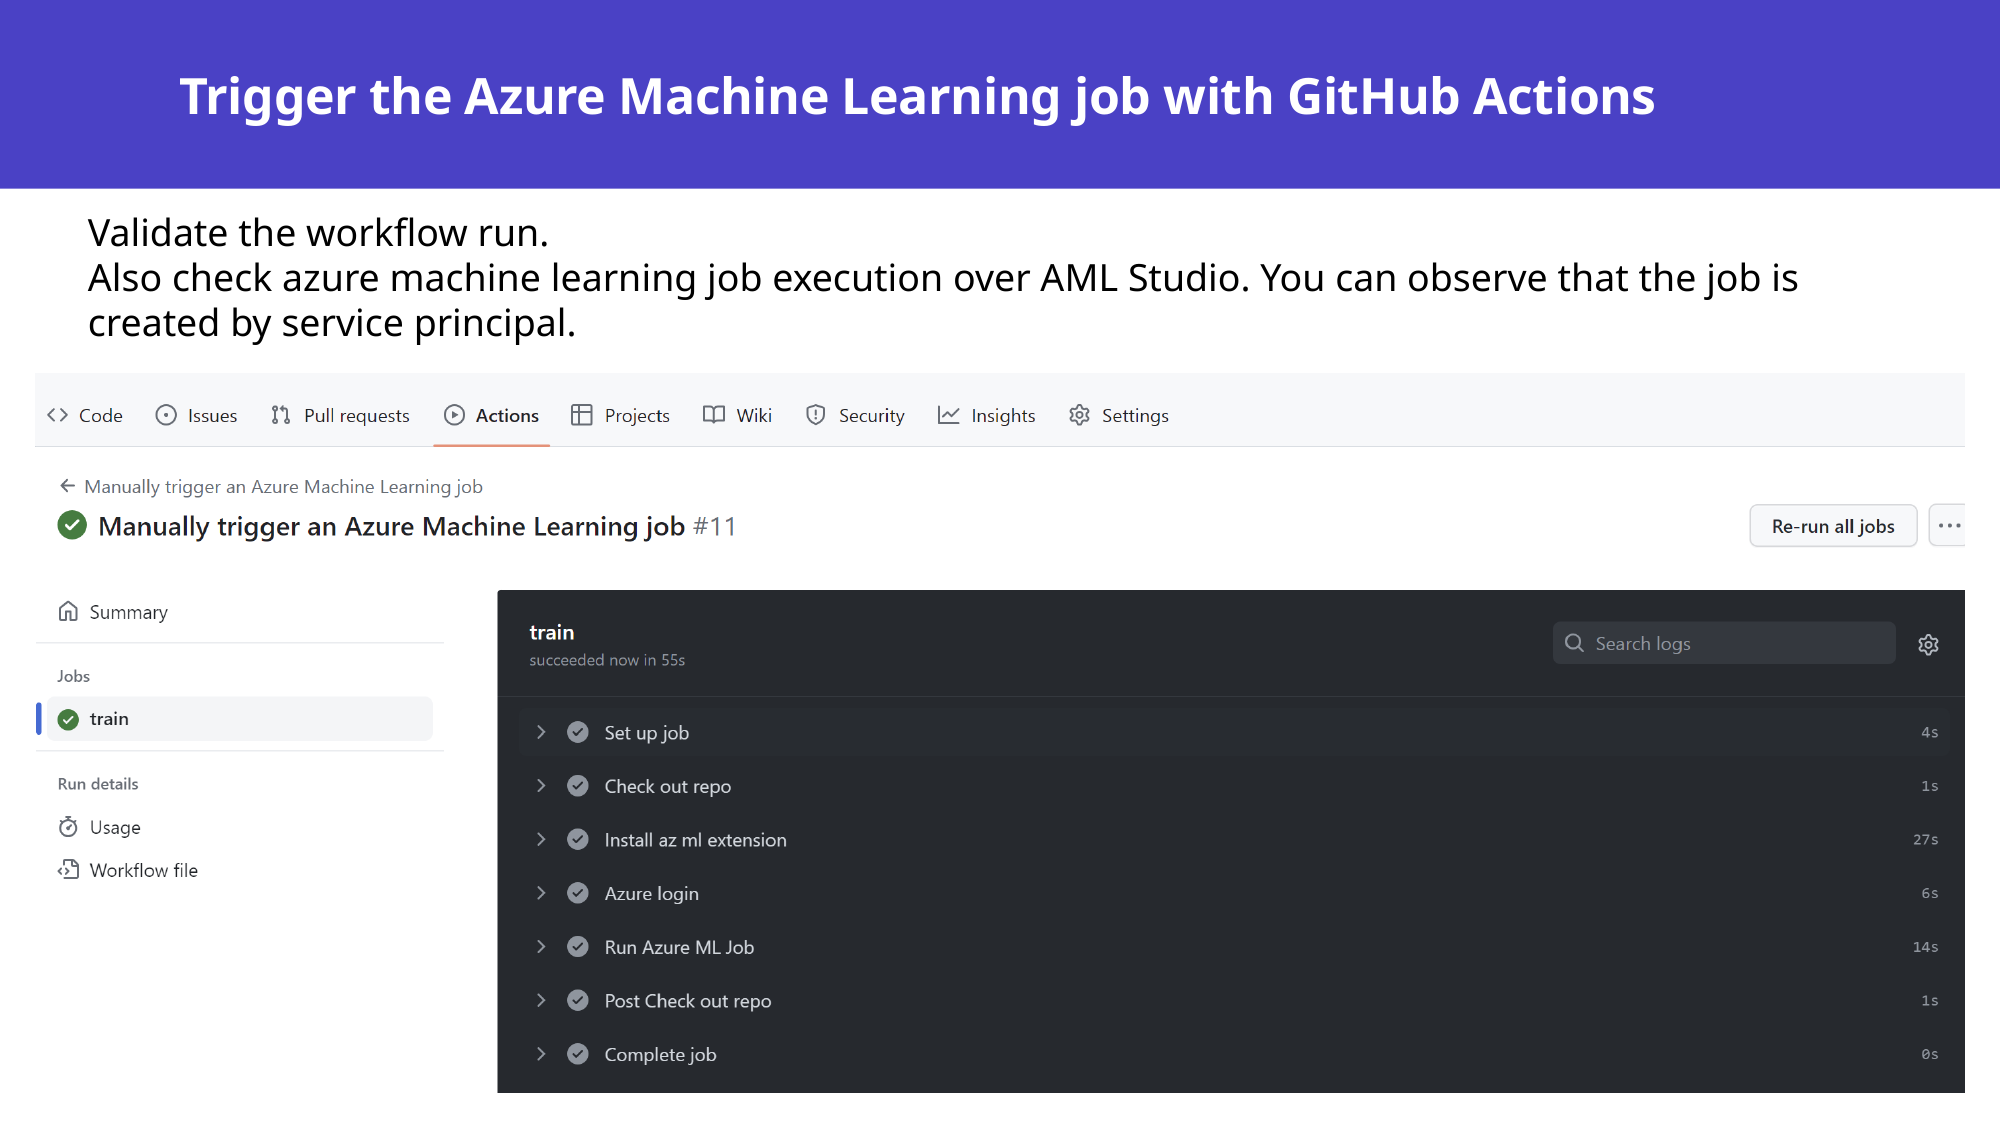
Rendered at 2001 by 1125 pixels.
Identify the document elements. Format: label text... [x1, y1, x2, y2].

title Trigger the Azure Machine Learning job with GitHub Actions [164, 31, 1710, 159]
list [35, 373, 1965, 1094]
text_box Validate the workflow run. Also check azure machine learning job execution over AML Studio. You can observe that the job is created by service principal. [73, 201, 1911, 352]
